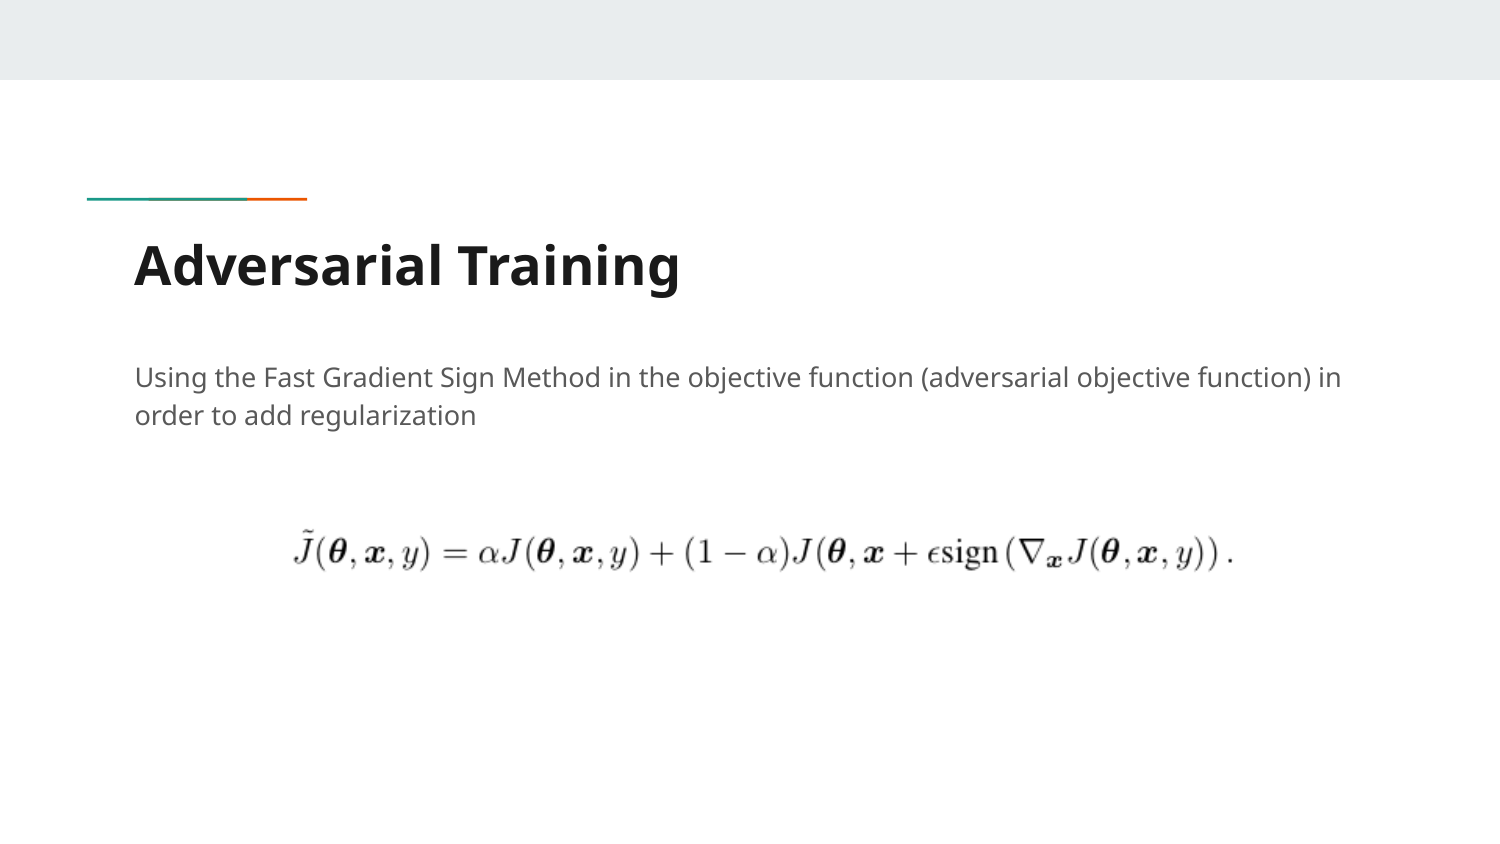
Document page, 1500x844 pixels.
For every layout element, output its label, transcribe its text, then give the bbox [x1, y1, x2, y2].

picture [274, 512, 1257, 585]
title Adversarial Training [119, 216, 1381, 305]
list Using the Fast Gradient Sign Method in the objective function (adversarial objective function) in order to add regularization [119, 341, 1381, 712]
